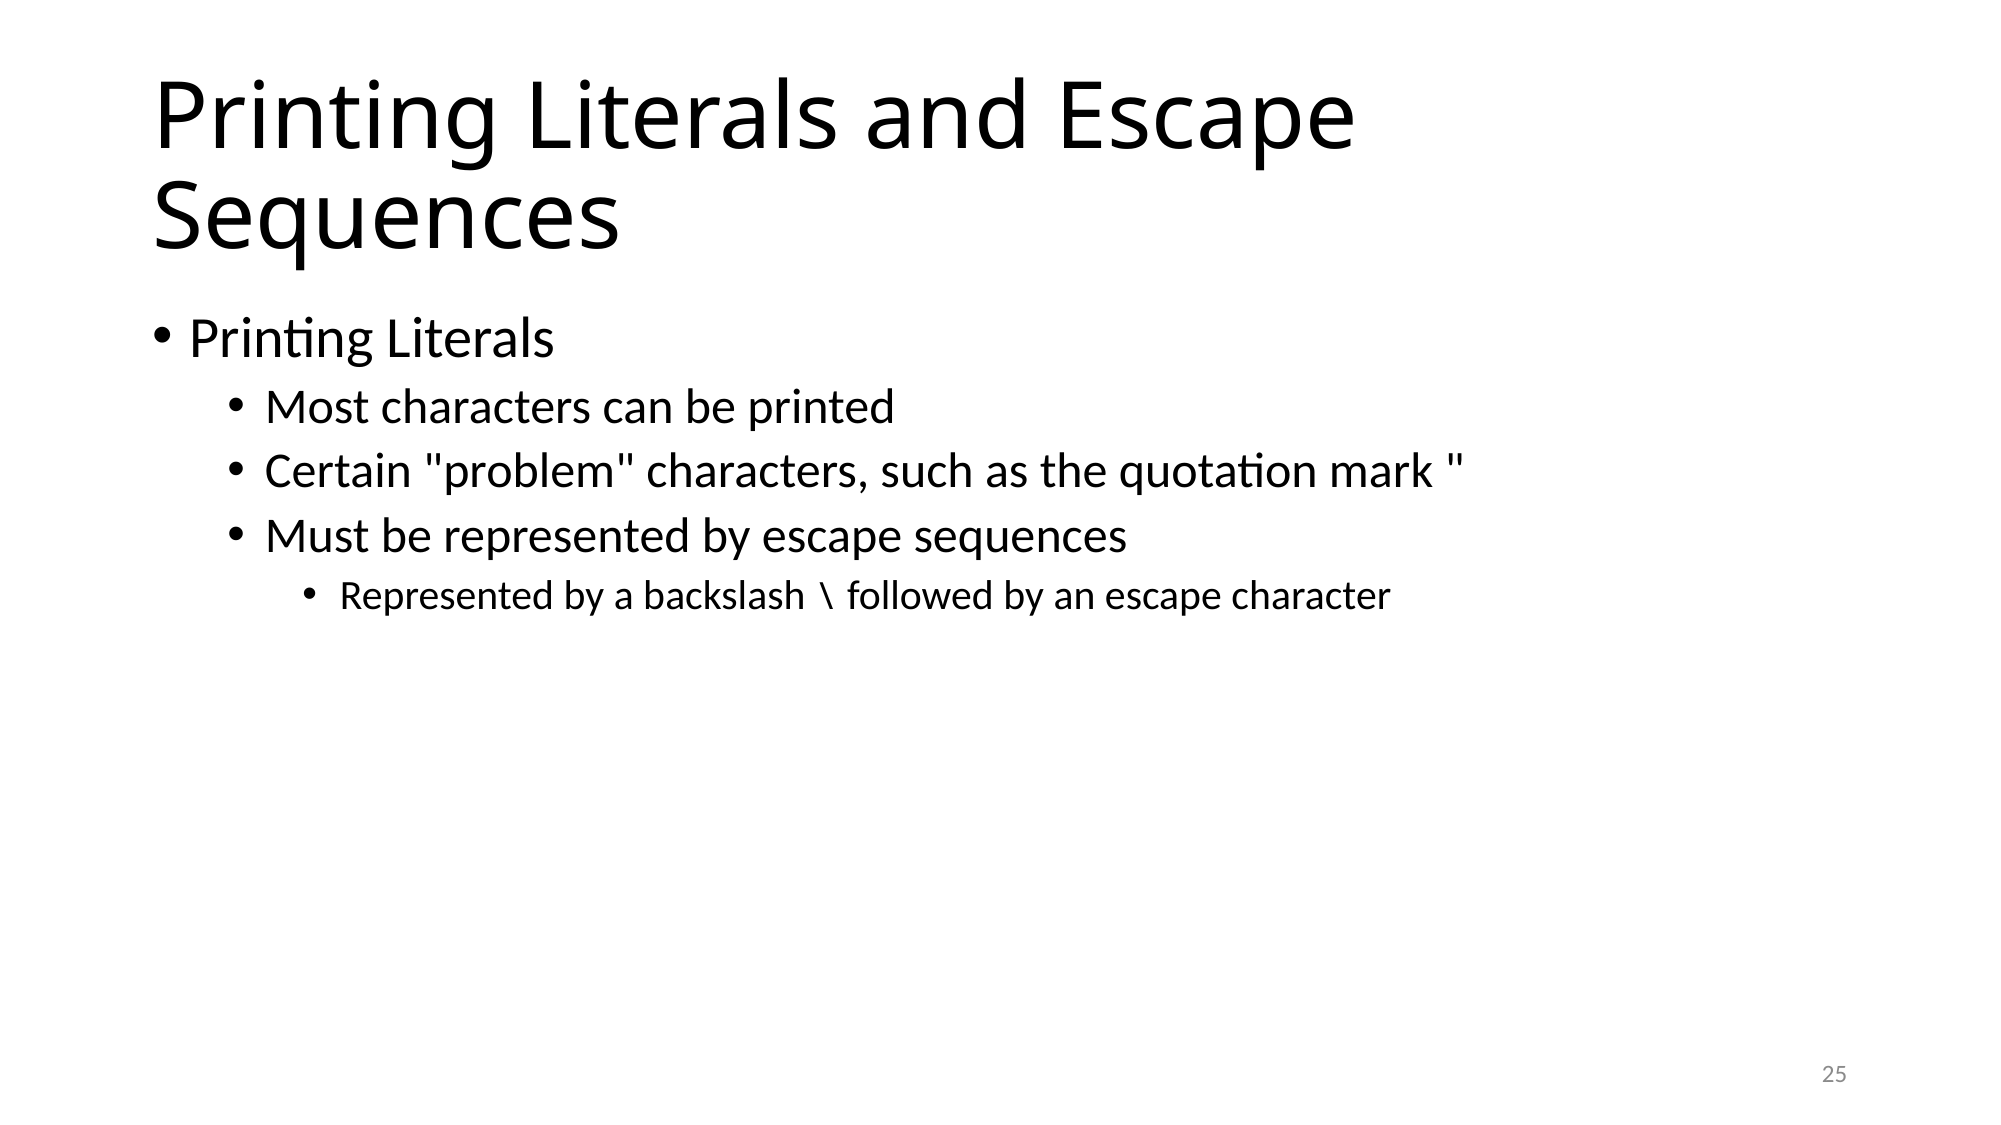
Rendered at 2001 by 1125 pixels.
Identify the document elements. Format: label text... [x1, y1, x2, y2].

list Printing Literals Most characters can be printed Certain "problem" characters, such as the quotation mark " Must be represented by escape sequences Represented by a backslash \ followed by an escape character [137, 299, 1863, 1014]
slide_number 25 [1412, 1042, 1863, 1103]
title Printing Literals and Escape Sequences [137, 59, 1863, 278]
